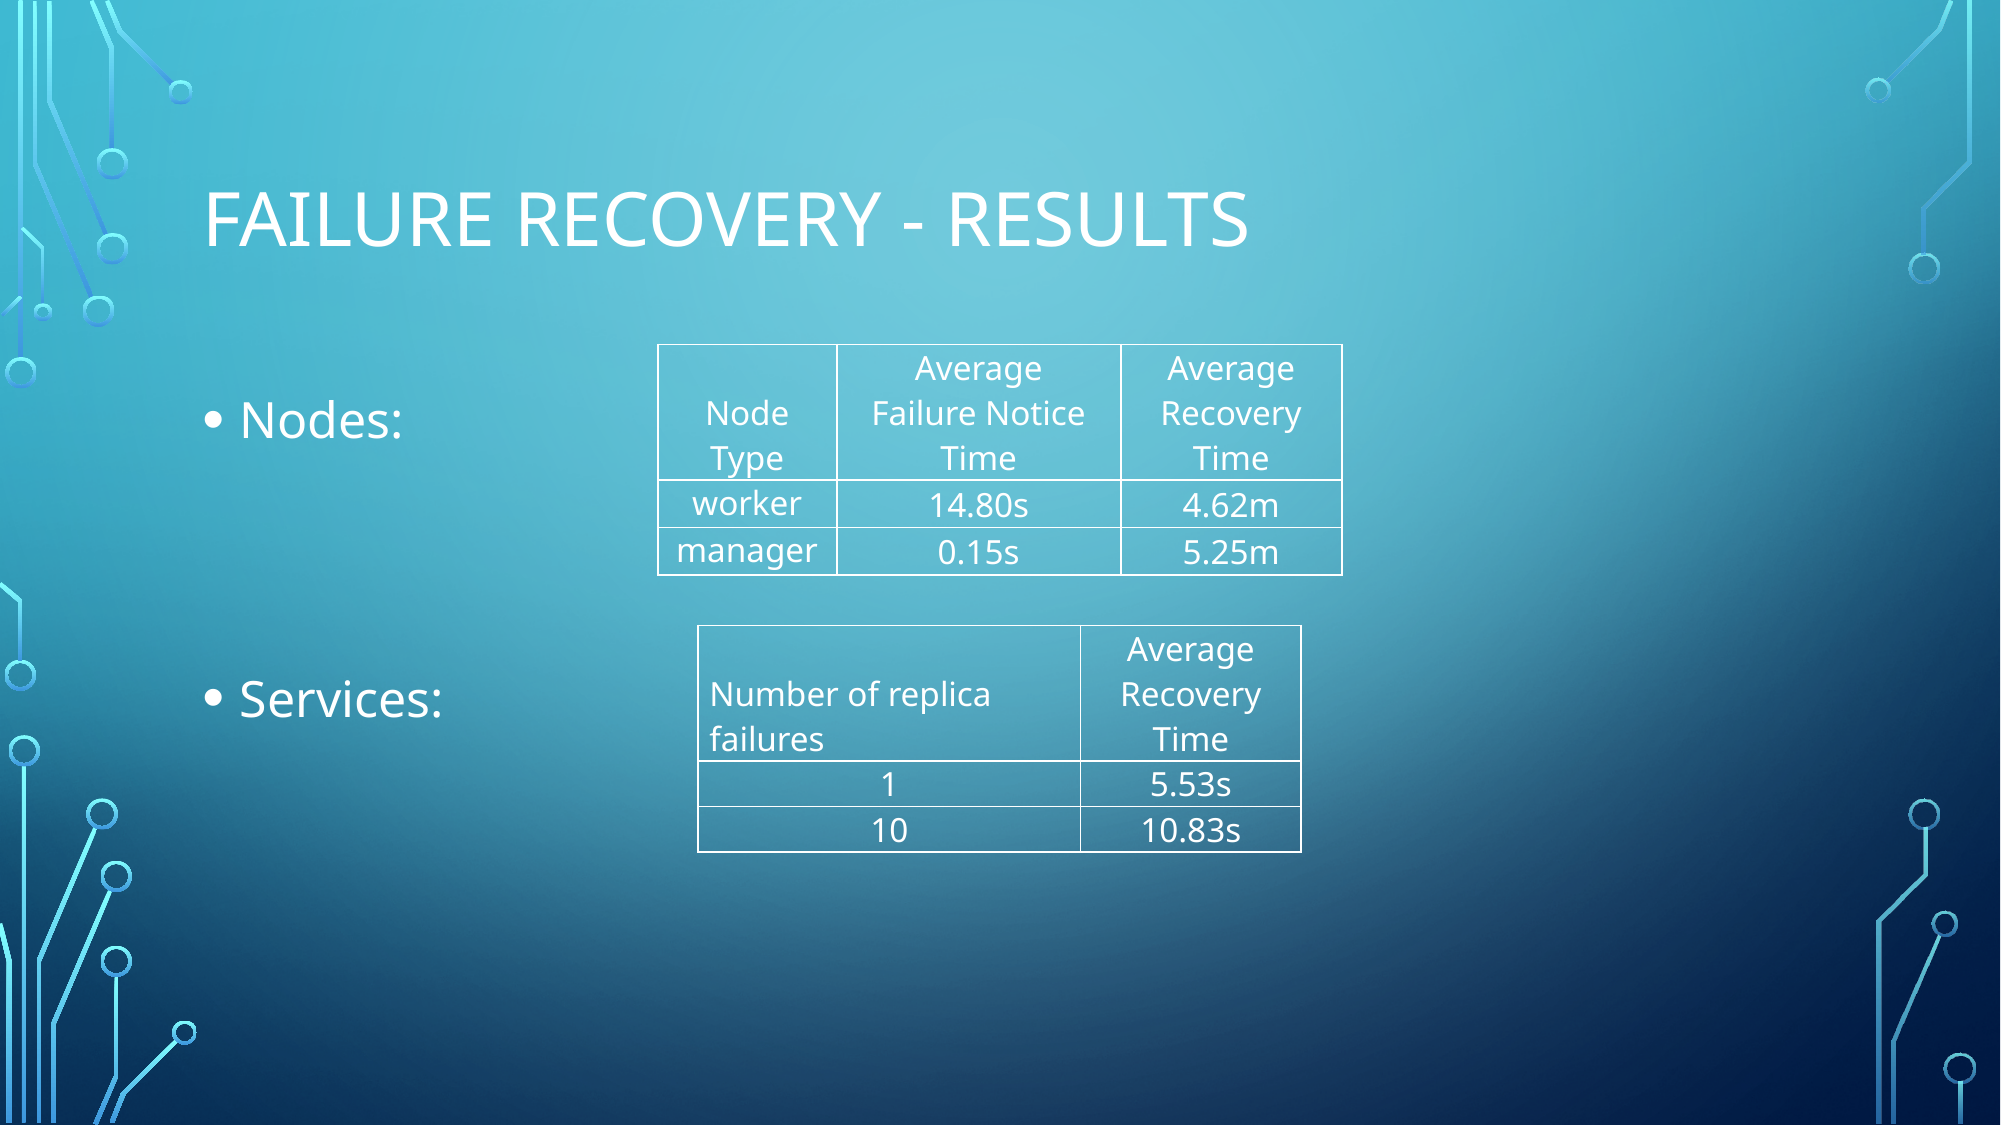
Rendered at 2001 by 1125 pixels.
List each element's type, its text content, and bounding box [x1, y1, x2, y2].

table_header Average Recovery Time [1081, 626, 1300, 760]
table_header Number of replica failures [699, 626, 1080, 760]
table_header Node Type [659, 345, 836, 479]
table_cell worker [659, 481, 836, 527]
title Failure recovery - Results [187, 101, 1813, 344]
table_cell 14.80s [838, 481, 1120, 527]
table_header Average Recovery Time [1122, 345, 1341, 479]
table_cell 10.83s [1081, 807, 1300, 851]
table_cell 4.62m [1122, 481, 1341, 527]
table_cell 1 [699, 762, 1080, 806]
table_cell 5.53s [1081, 762, 1300, 806]
list Nodes: Services: [187, 369, 1813, 950]
table_cell 10 [699, 807, 1080, 851]
table_cell manager [659, 528, 836, 574]
table_cell 5.25m [1122, 528, 1341, 574]
table_cell 0.15s [838, 528, 1120, 574]
table_header Average Failure Notice Time [838, 345, 1120, 479]
